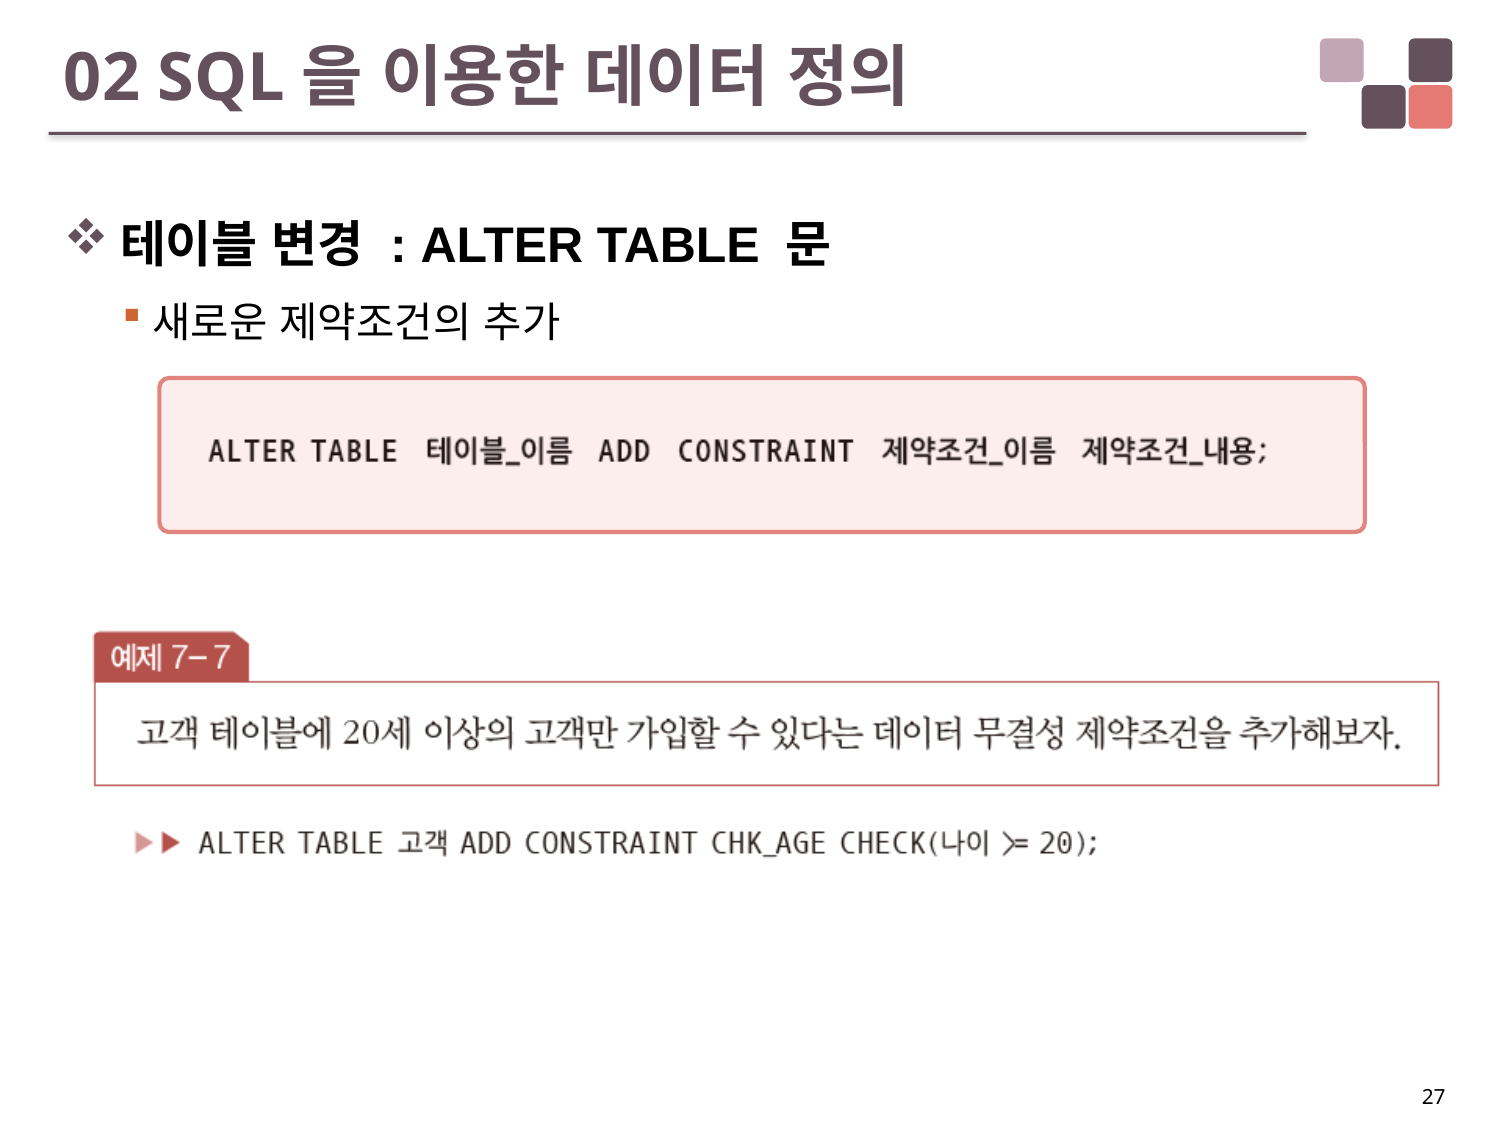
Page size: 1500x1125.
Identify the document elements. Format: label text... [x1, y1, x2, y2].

picture [85, 613, 1452, 871]
title 02 SQL을 이용한 데이터 정의 [48, 25, 1459, 123]
text_box [157, 375, 1367, 535]
list 테이블 변경 : ALTER TABLE 문 새로운 제약조건의 추가 [48, 187, 1452, 1097]
picture [198, 408, 1296, 489]
